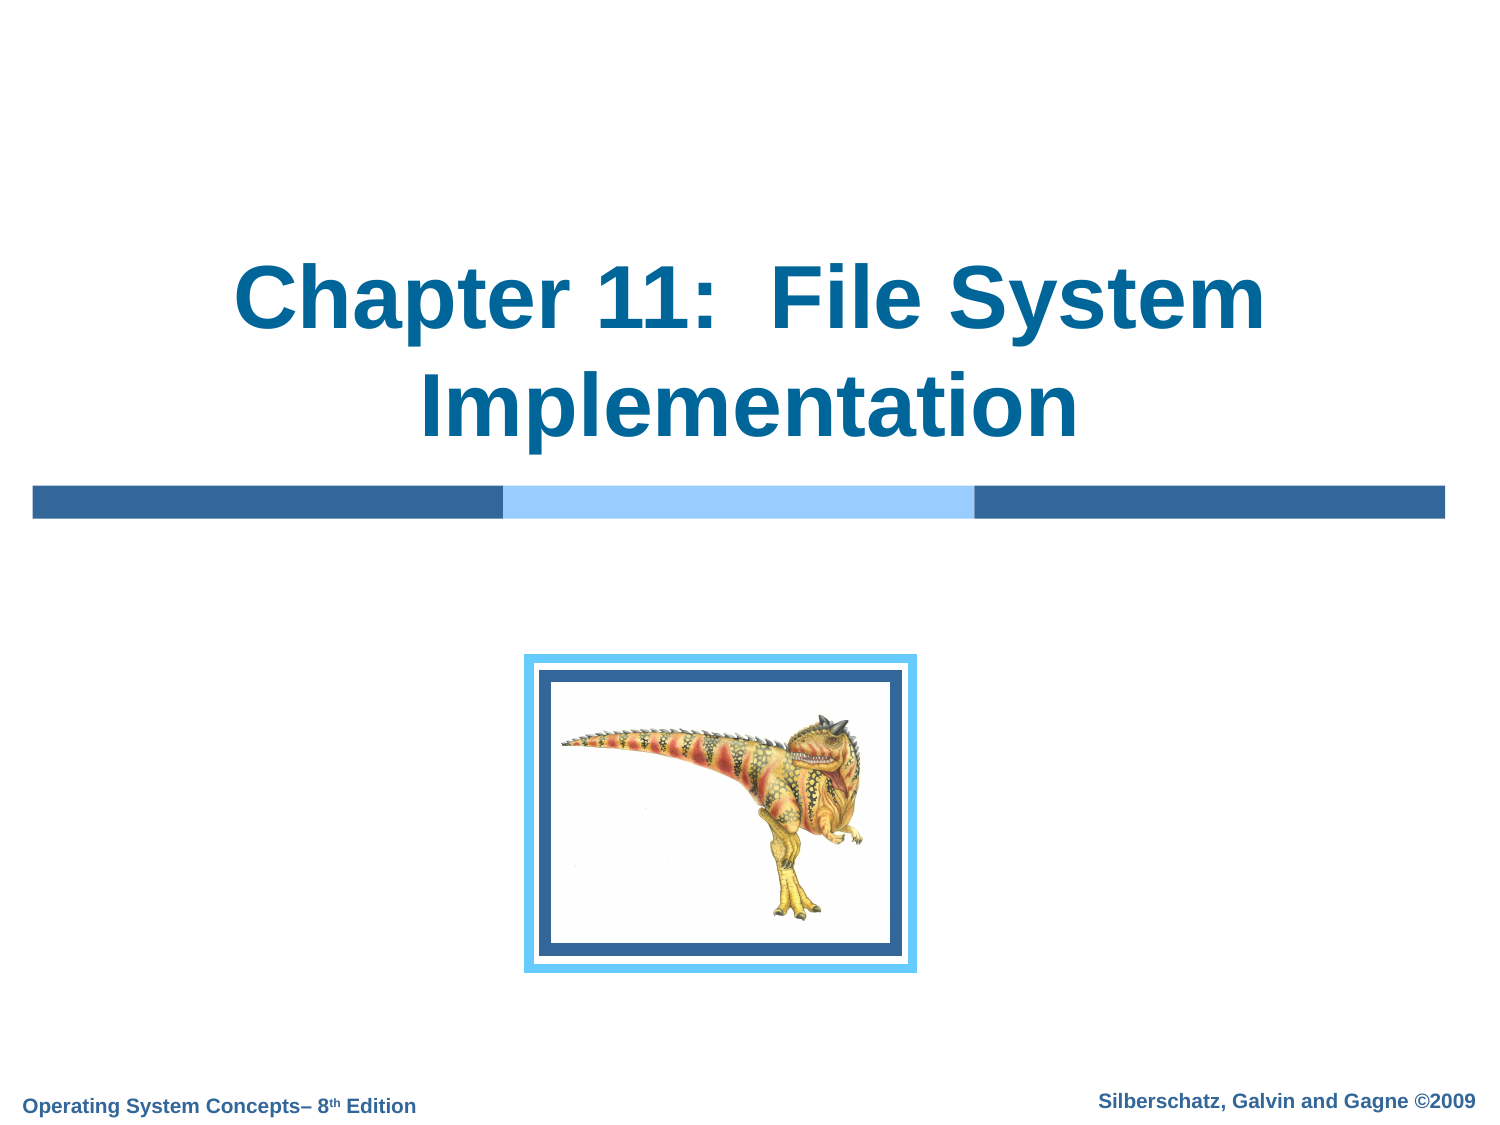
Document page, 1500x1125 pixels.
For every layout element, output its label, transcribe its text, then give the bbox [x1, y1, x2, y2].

picture [551, 682, 890, 943]
title Chapter 11: File System Implementation [112, 112, 1388, 462]
